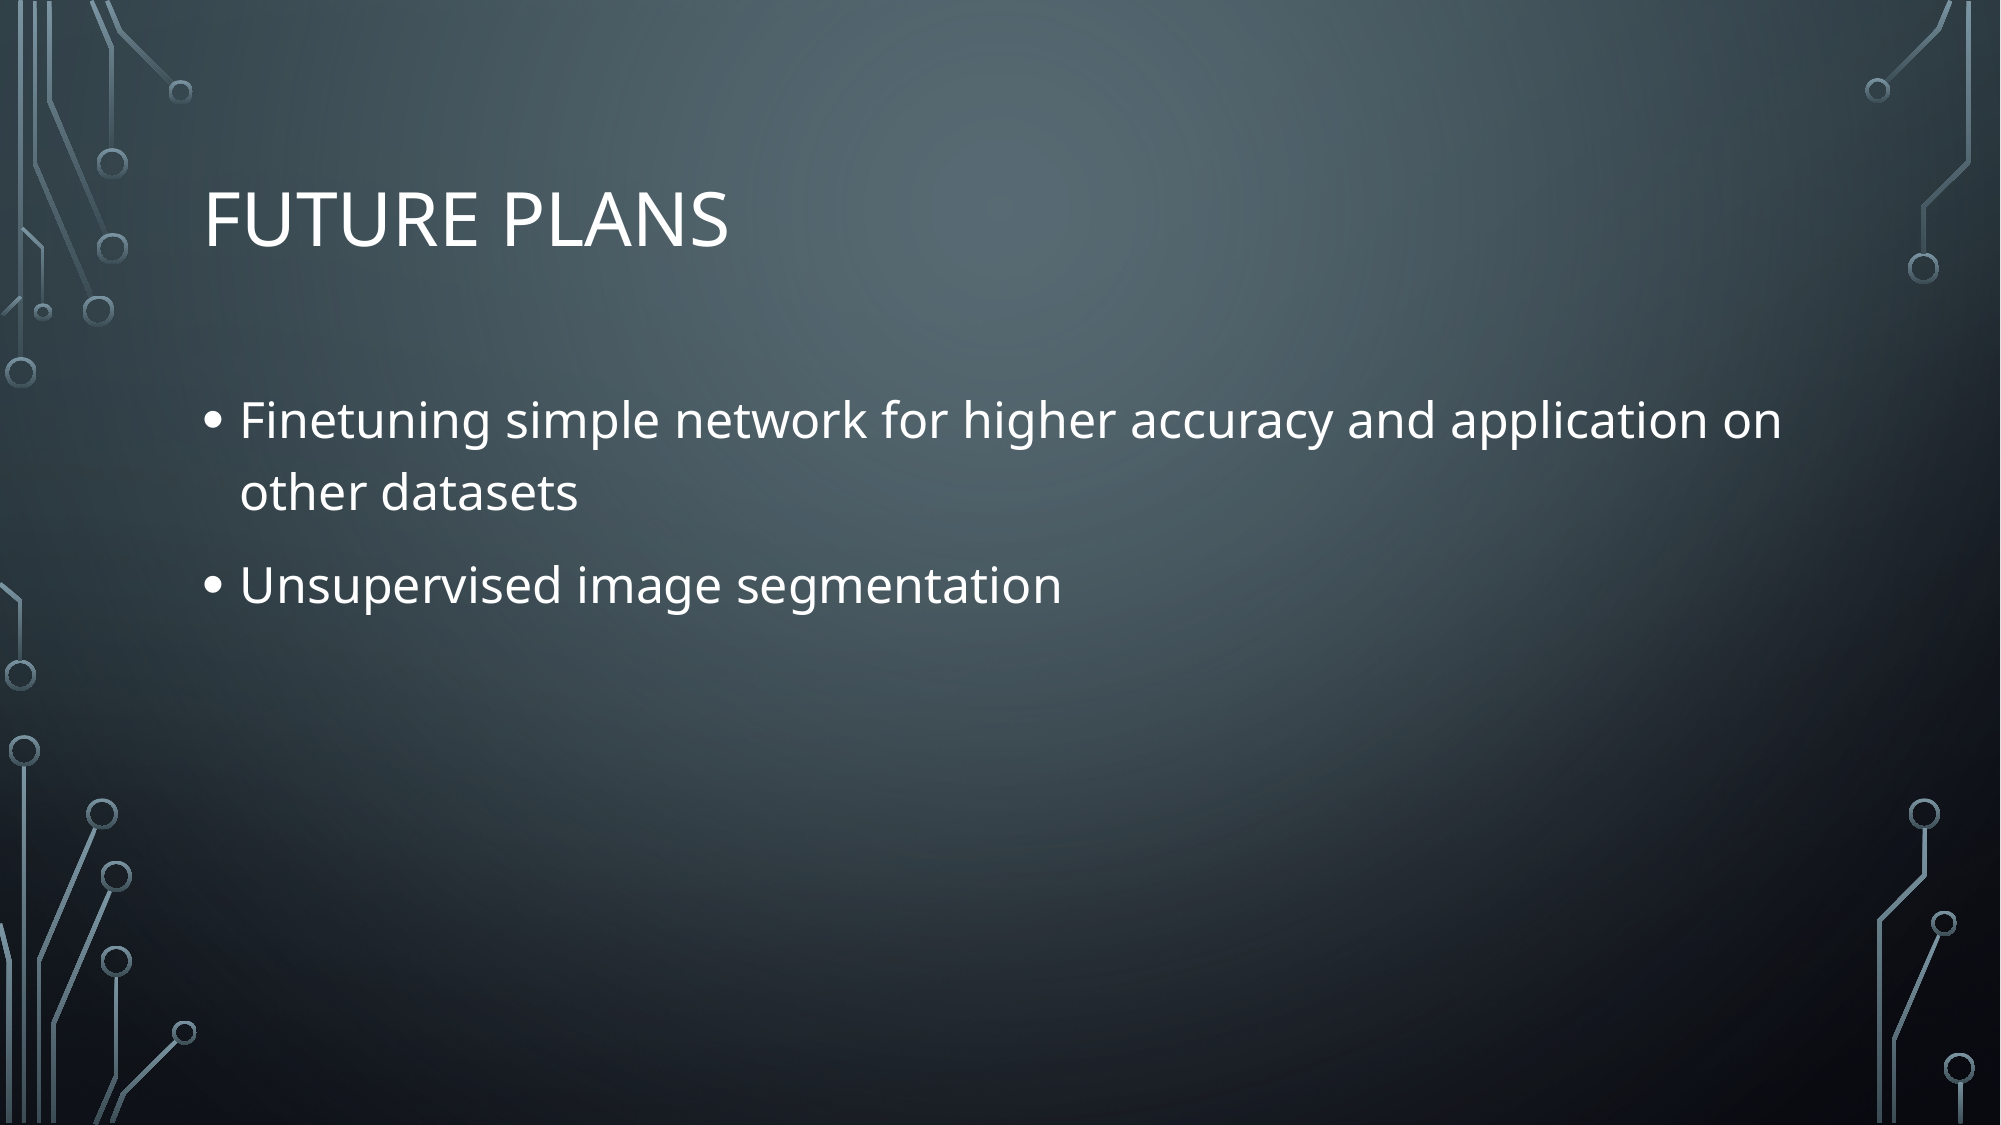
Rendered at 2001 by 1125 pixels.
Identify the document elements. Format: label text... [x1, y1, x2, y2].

list Finetuning simple network for higher accuracy and application on other datasets Unsupervised image segmentation [187, 369, 1813, 950]
title Future plans [187, 101, 1813, 344]
